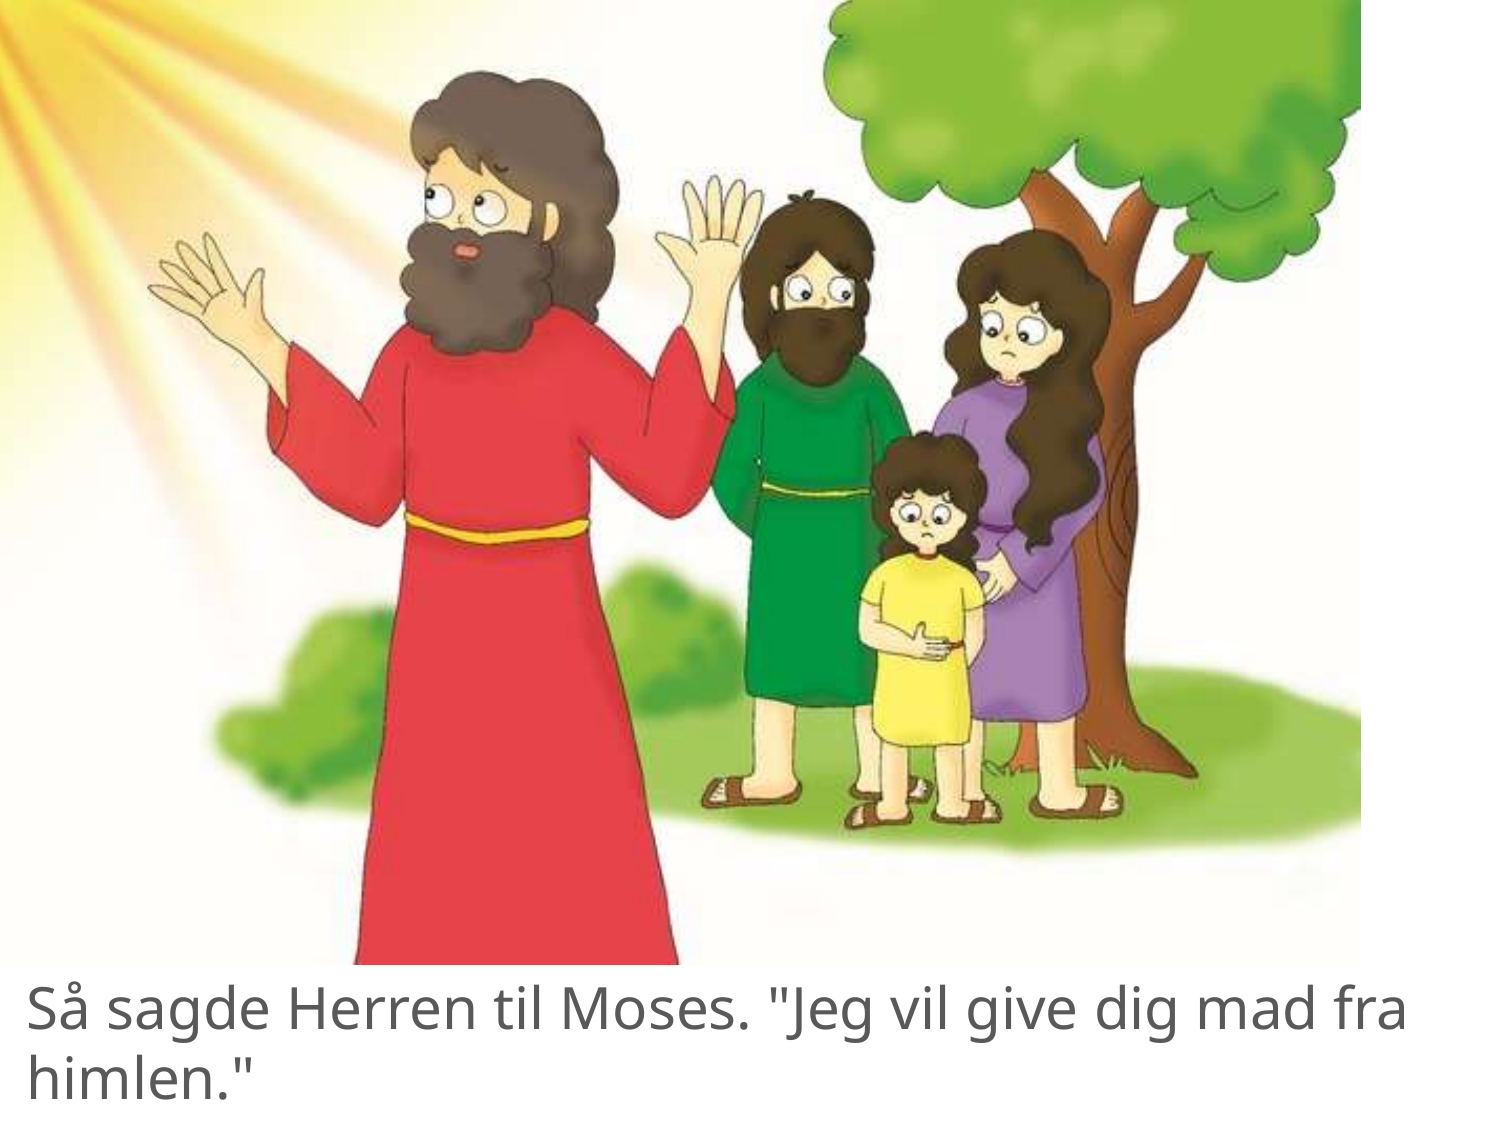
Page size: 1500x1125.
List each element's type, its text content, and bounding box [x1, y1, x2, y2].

text_box Så sagde Herren til Moses. "Jeg vil give dig mad fra himlen." [11, 964, 1483, 1119]
picture [0, 0, 1362, 965]
